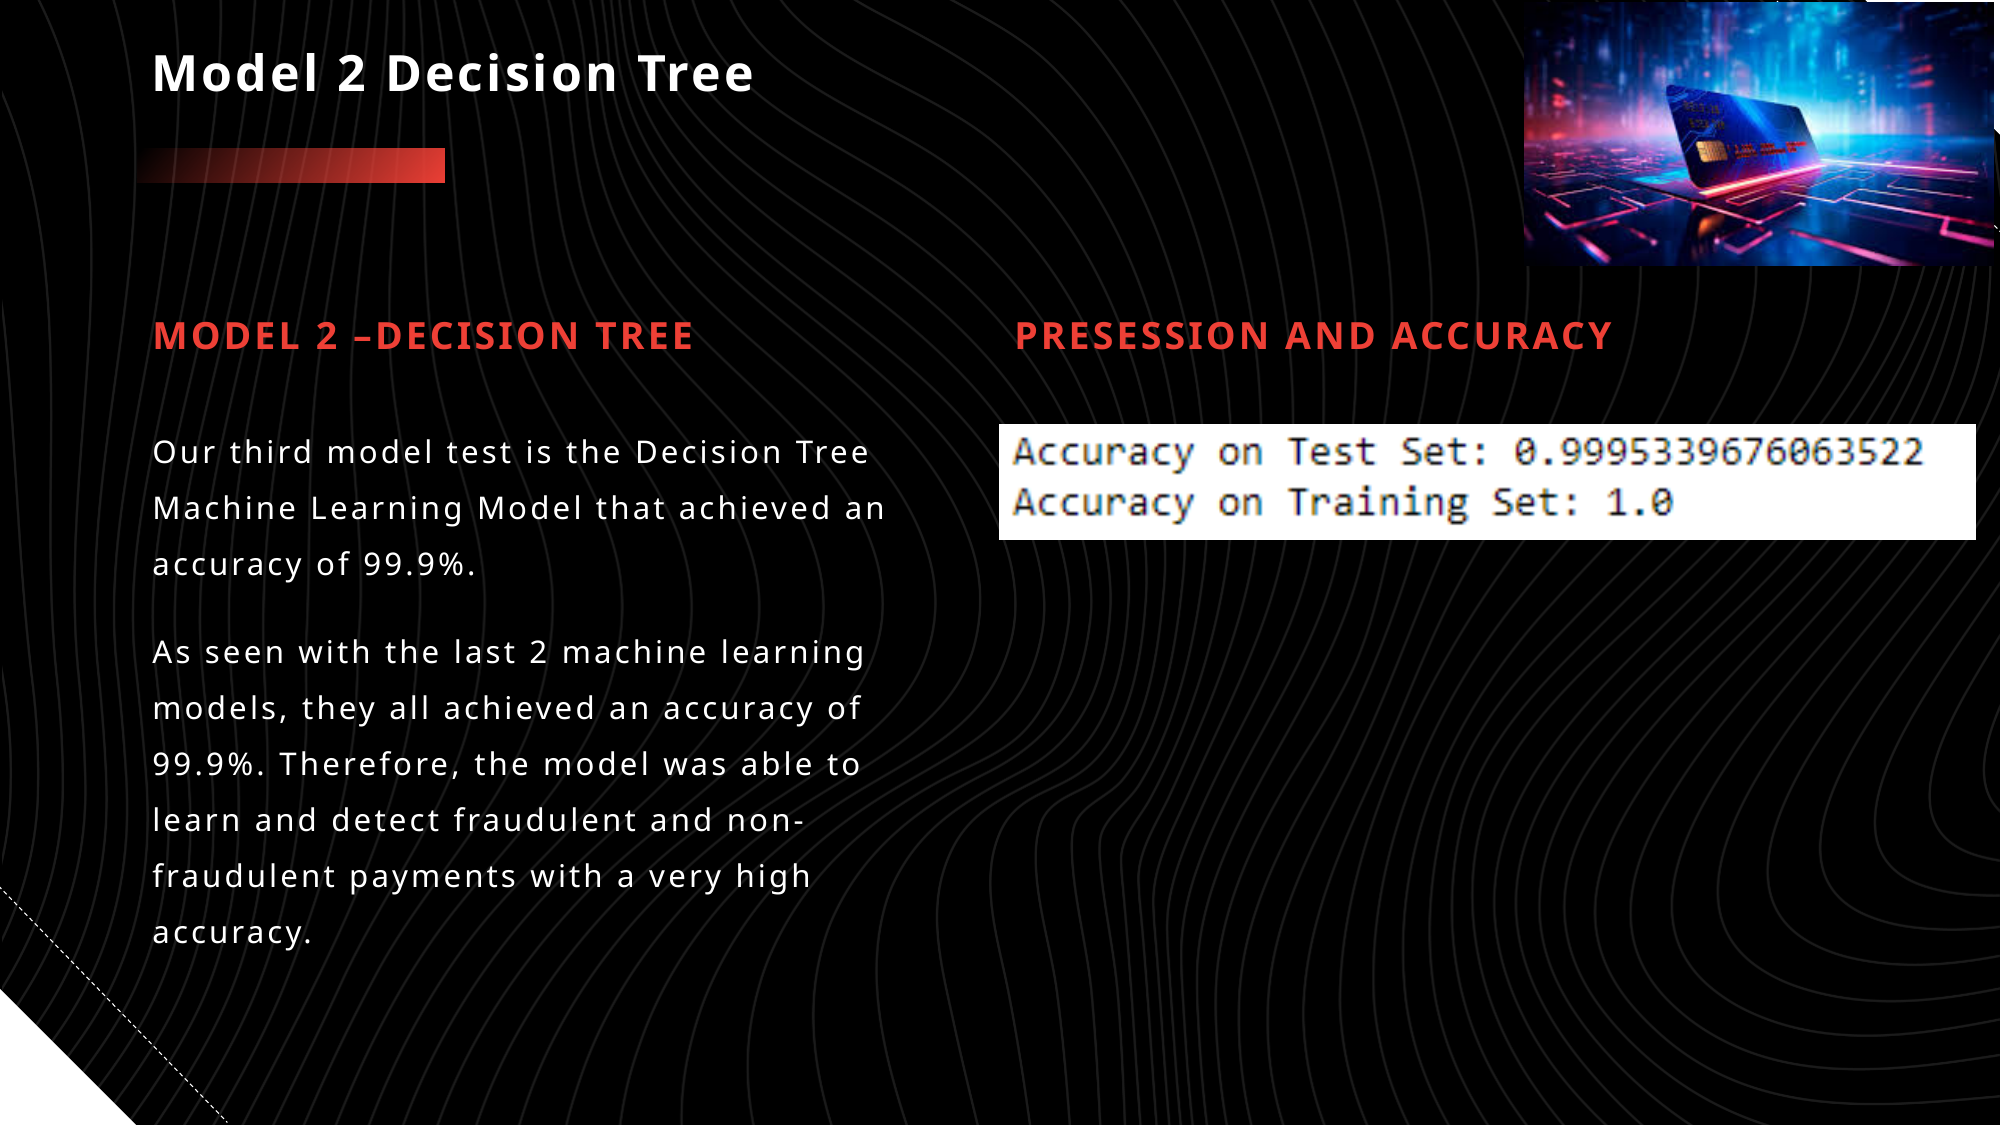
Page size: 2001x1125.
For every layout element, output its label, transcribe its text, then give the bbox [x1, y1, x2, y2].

list Presession and Accuracy [999, 265, 1727, 381]
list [999, 424, 1976, 540]
list Our third model test is the Decision Tree Machine Learning Model that achieved an accuracy of 99.9%. As seen with the last 2 machine learning models, they all achieved an accuracy of 99.9%. Therefore, the model was able to learn and detect fraudulent and non-fraudulent payments with a very high accuracy. [137, 405, 968, 961]
title Model 2 Decision Tree [136, 27, 1524, 124]
picture [1524, 2, 1994, 266]
picture [1798, 47, 1807, 70]
list Model 2 –Decision tree [137, 265, 865, 381]
